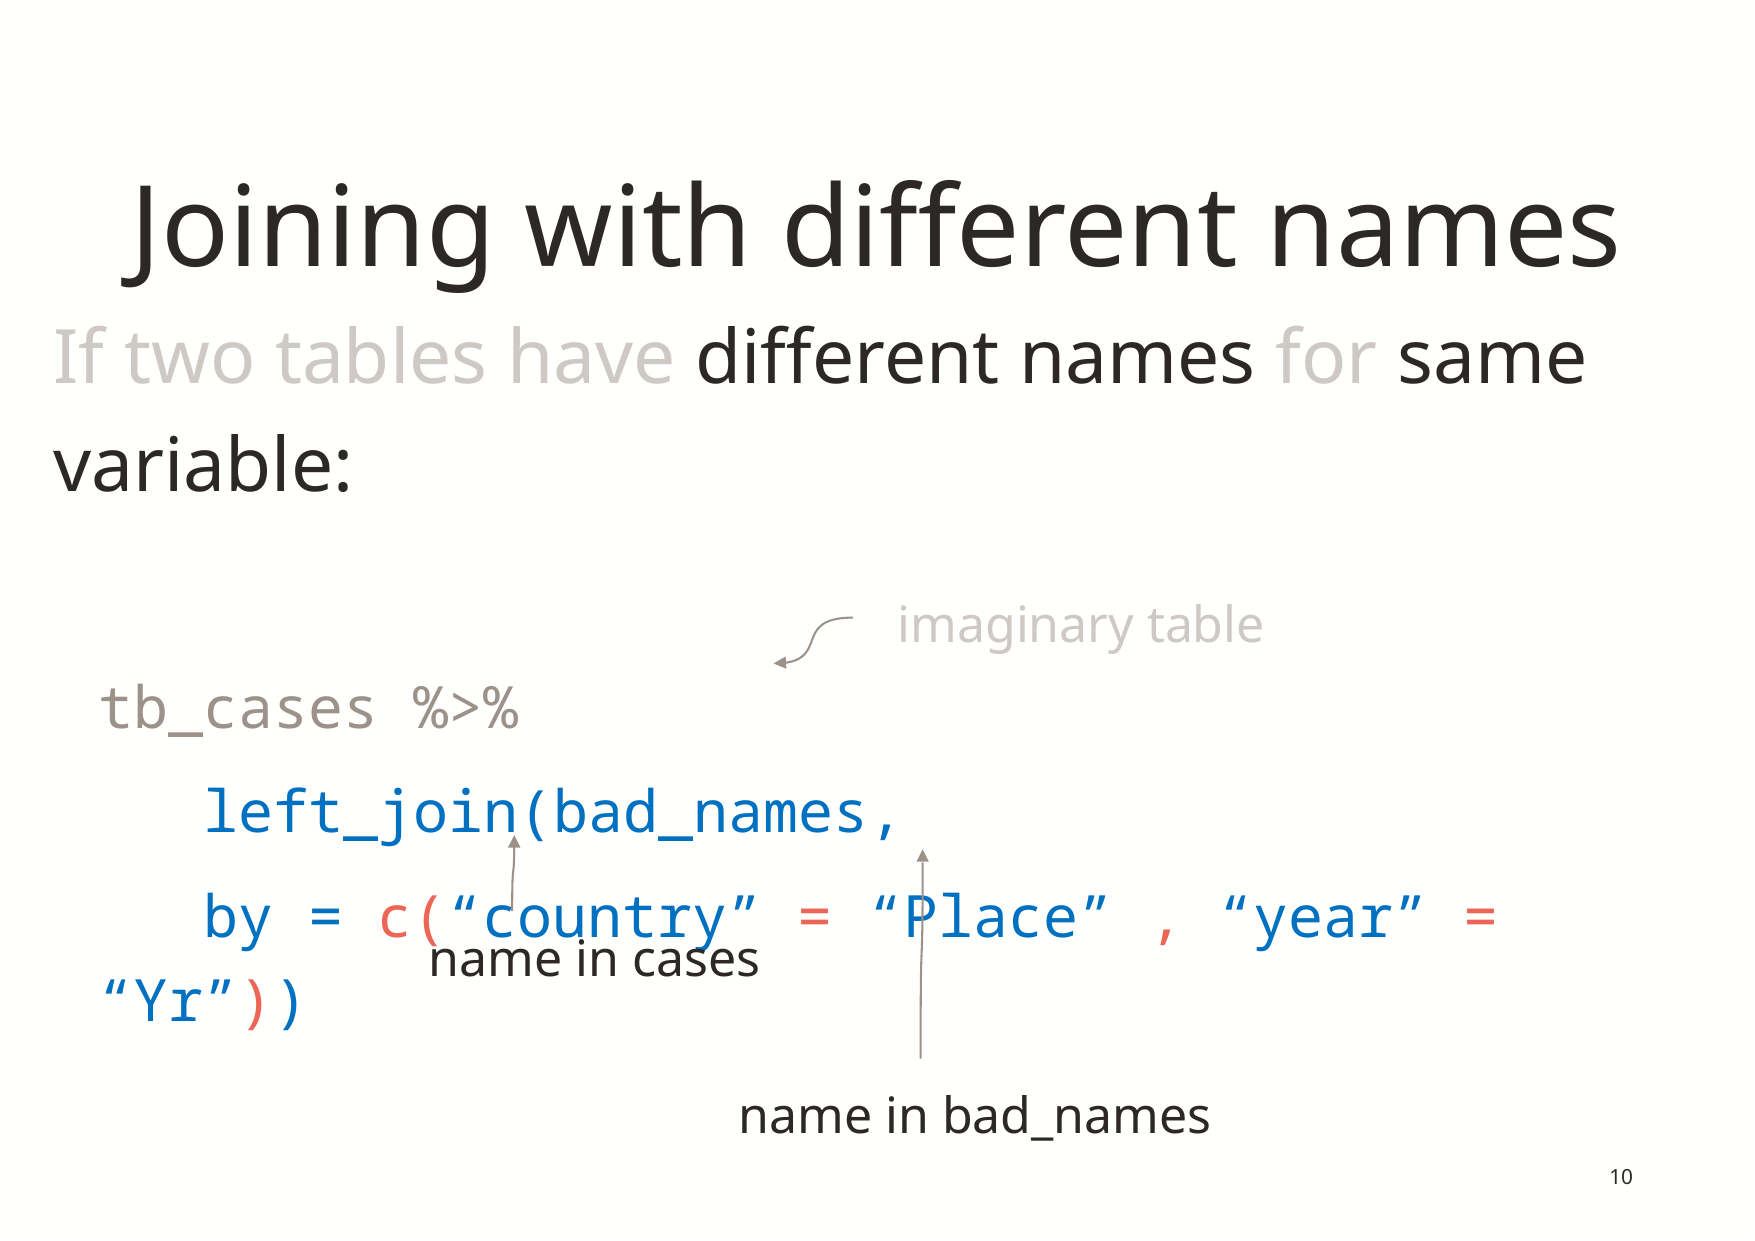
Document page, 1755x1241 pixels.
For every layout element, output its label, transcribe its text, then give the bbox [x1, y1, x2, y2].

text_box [773, 617, 854, 664]
text_box name in bad_names [512, 1075, 1439, 1151]
slide_number 10 [1526, 1151, 1645, 1211]
text_box imaginary table [618, 585, 1545, 661]
list If two tables have different names for same variable: tb_cases %>% left_join(bad_names, by = c(“country” = “Place” , “year” = “Yr”)) [41, 278, 1719, 1152]
text_box name in cases [131, 918, 921, 994]
title Joining with different names [109, 182, 1645, 278]
text_box name in cases [922, 918, 1058, 994]
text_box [816, 952, 1027, 956]
